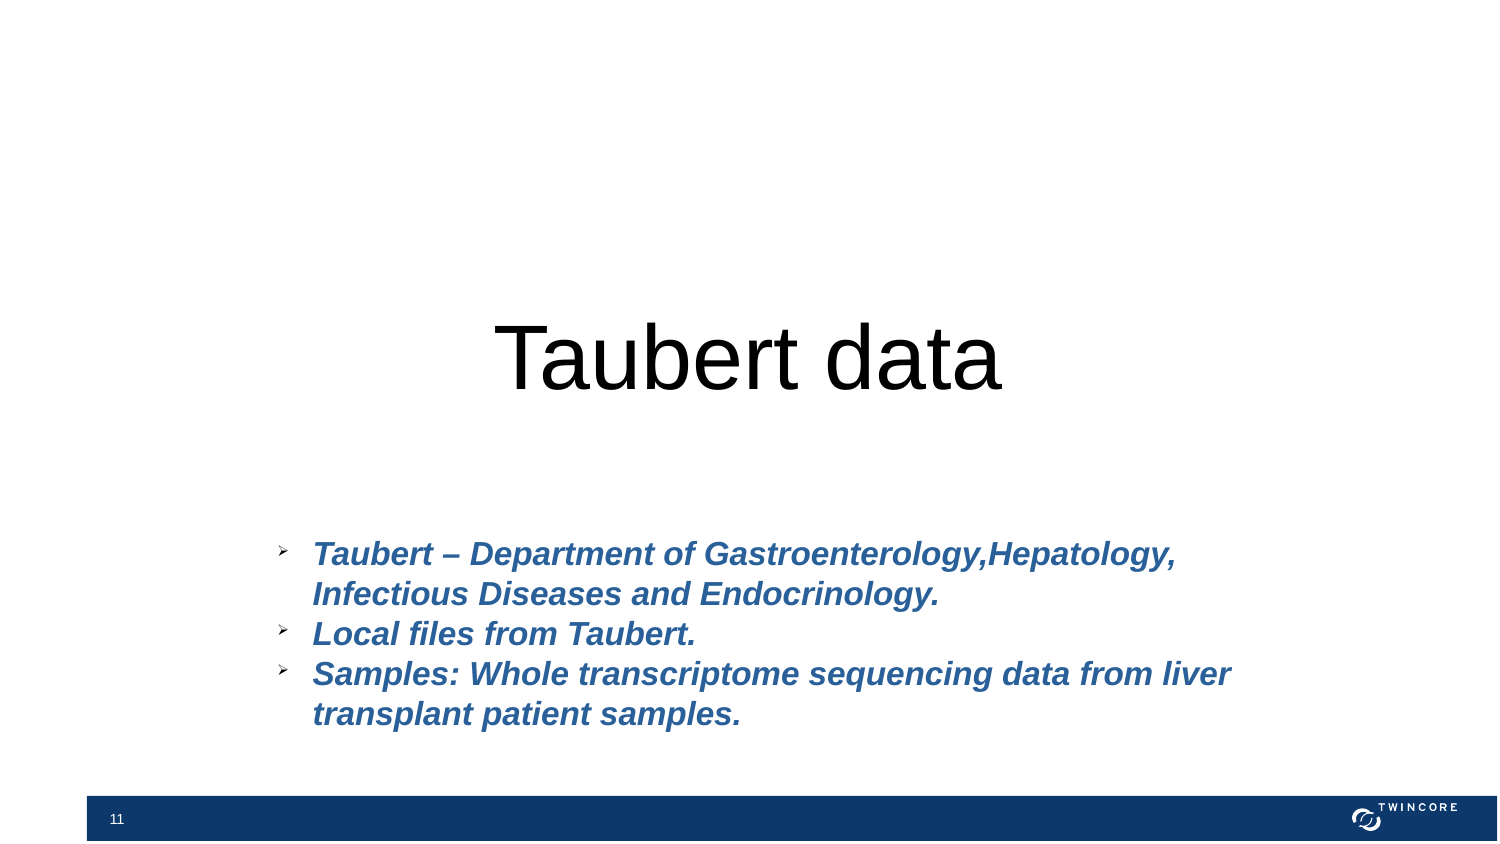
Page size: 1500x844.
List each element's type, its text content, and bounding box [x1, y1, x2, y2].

picture [1352, 803, 1457, 831]
text_box Taubert – Department of Gastroenterology,Hepatology, Infectious Diseases and Endocrinology. Local files from Taubert. Samples: Whole transcriptome sequencing data from liver transplant patient samples. [262, 525, 1311, 673]
title Taubert data [129, 302, 1368, 403]
